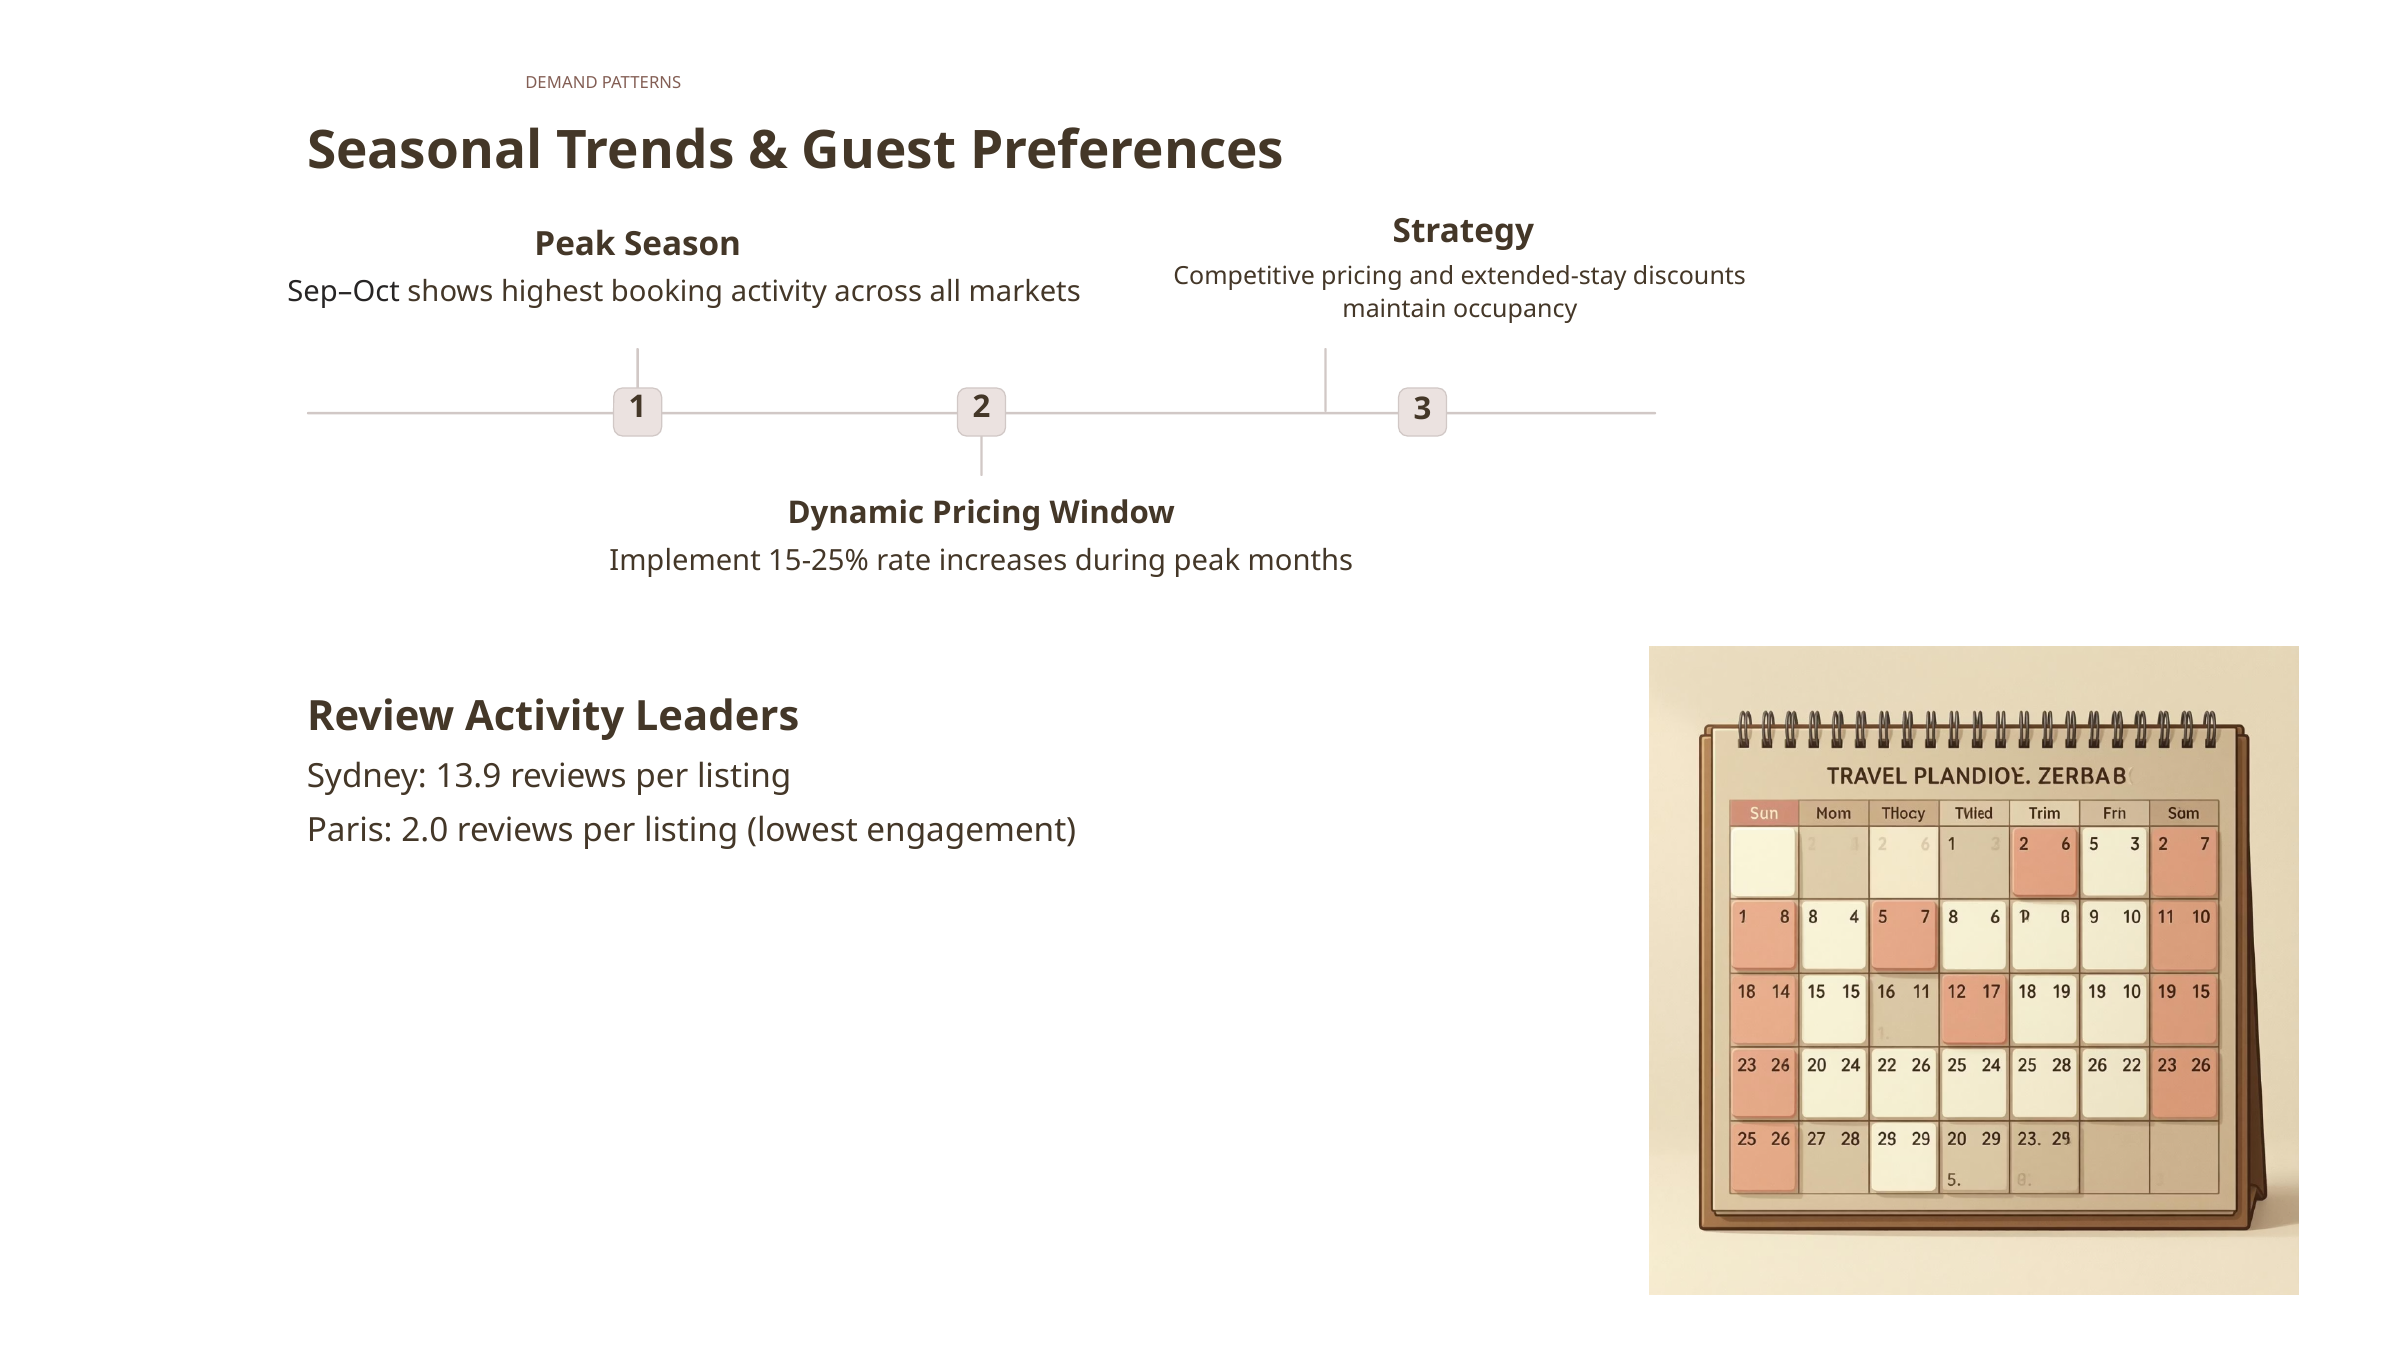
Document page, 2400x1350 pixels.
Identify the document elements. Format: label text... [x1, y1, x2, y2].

text_box [1398, 387, 1447, 437]
text_box Sep–Oct shows highest booking activity across all markets [307, 274, 1055, 368]
text_box [1447, 411, 1657, 415]
text_box Paris: 2.0 reviews per listing (lowest engagement) [306, 814, 956, 849]
text_box [306, 411, 613, 415]
text_box [662, 411, 957, 415]
text_box Sydney: 13.9 reviews per listing [306, 761, 956, 796]
text_box Dynamic Pricing Window [835, 497, 1128, 531]
text_box [957, 387, 1006, 437]
text_box Competitive pricing and extended-stay discounts maintain occupancy [1150, 256, 1770, 325]
picture [1649, 646, 2299, 1295]
text_box Peak Season [504, 230, 771, 264]
text_box [613, 387, 662, 437]
text_box Strategy [1326, 216, 1594, 250]
text_box 1 [621, 391, 654, 432]
text_box 2 [965, 391, 998, 432]
text_box Review Activity Leaders [307, 706, 576, 740]
text_box 3 [1406, 394, 1439, 435]
text_box Seasonal Trends & Guest Preferences [307, 113, 1138, 181]
text_box [1006, 411, 1398, 415]
text_box Implement 15-25% rate increases during peak months [672, 543, 1291, 578]
text_box DEMAND PATTERNS [525, 64, 685, 93]
